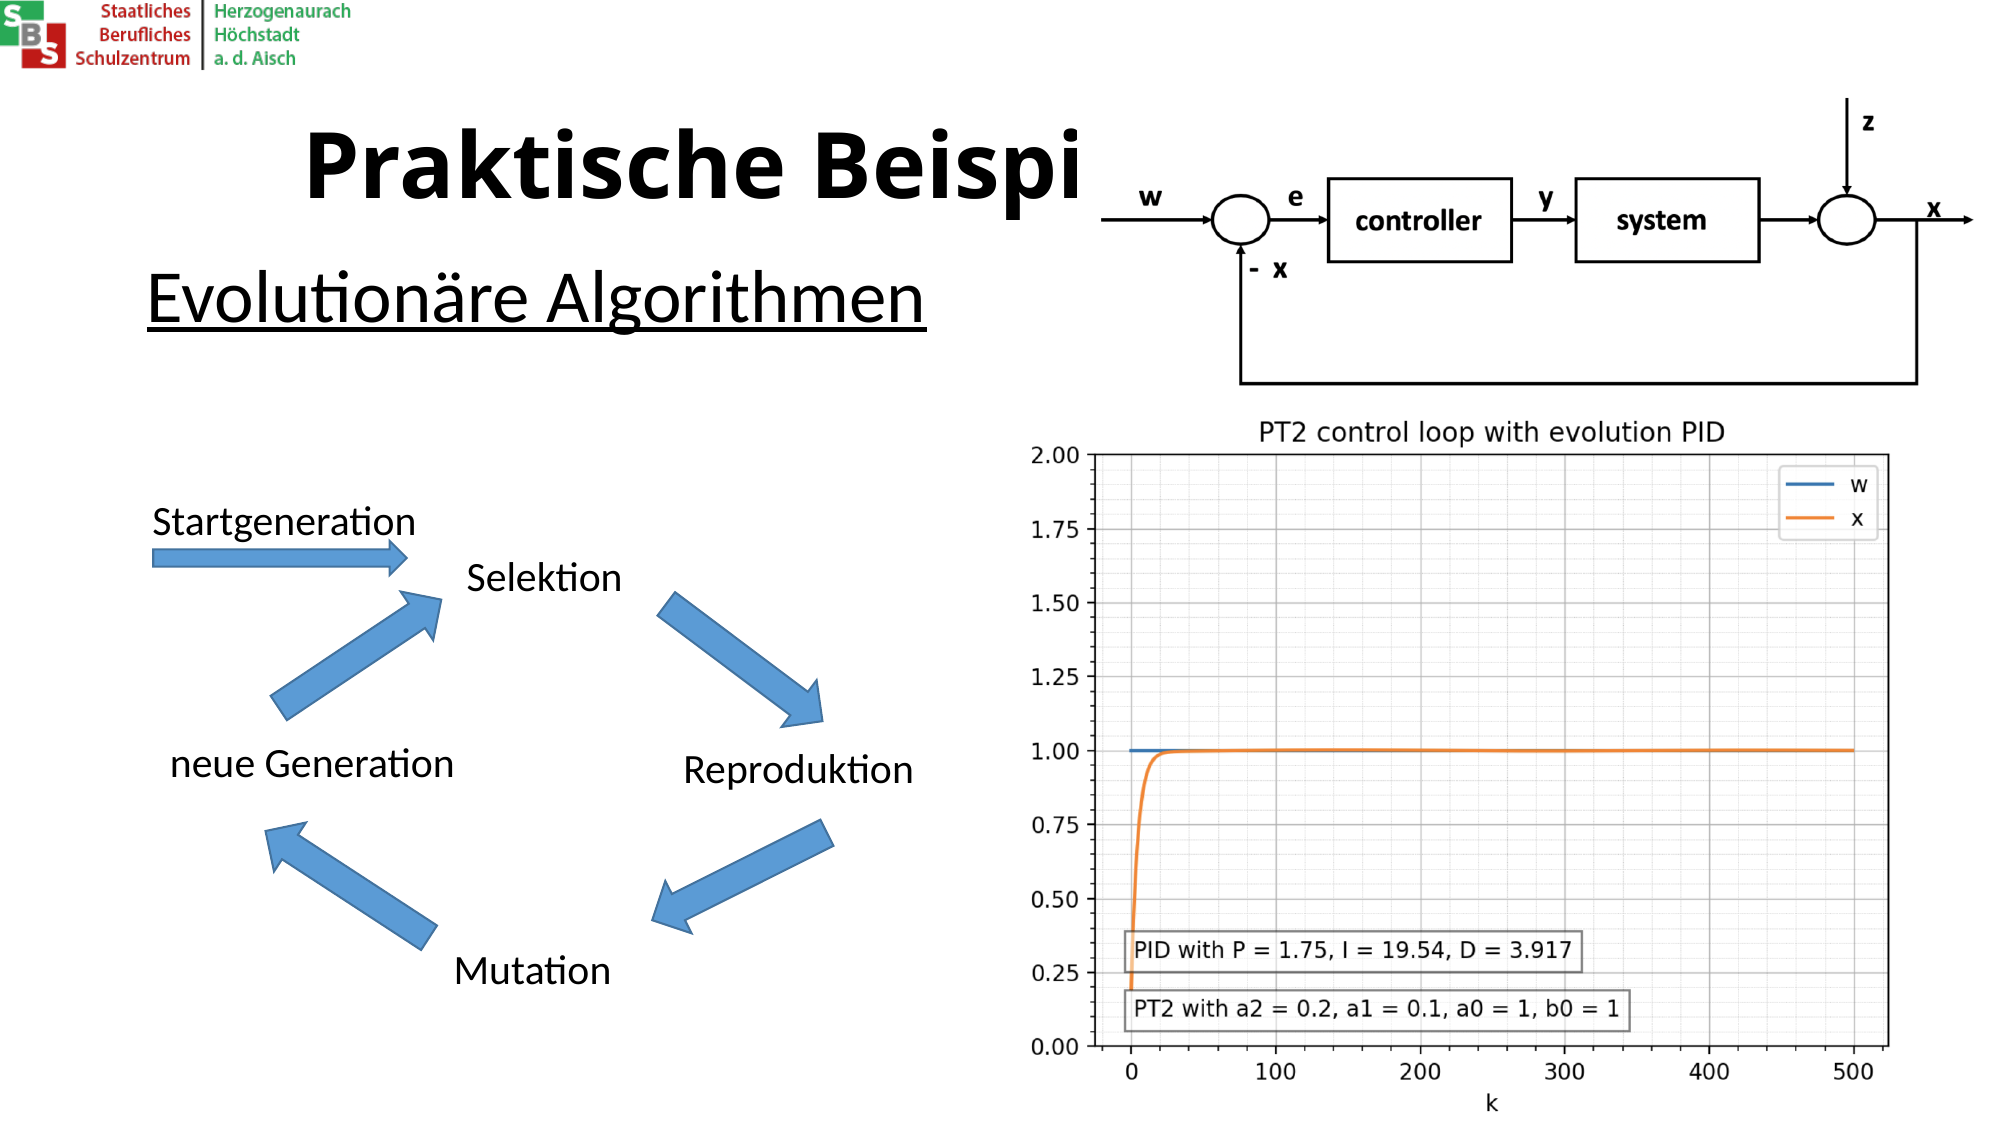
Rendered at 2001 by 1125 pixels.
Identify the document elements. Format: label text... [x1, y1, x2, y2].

picture [995, 40, 2000, 1125]
text_box [650, 818, 835, 936]
text_box Selektion [451, 542, 638, 608]
title Praktische Beispiele [137, 59, 1077, 249]
text_box [269, 590, 443, 722]
text_box [264, 820, 439, 952]
picture [0, 0, 351, 71]
text_box Reproduktion [668, 734, 929, 800]
text_box [152, 552, 409, 578]
text_box Startgeneration [137, 486, 432, 552]
text_box Mutation [438, 935, 627, 1001]
text_box neue Generation [154, 728, 470, 794]
text_box [656, 590, 824, 729]
list Evolutionäre Algorithmen [131, 249, 1077, 903]
